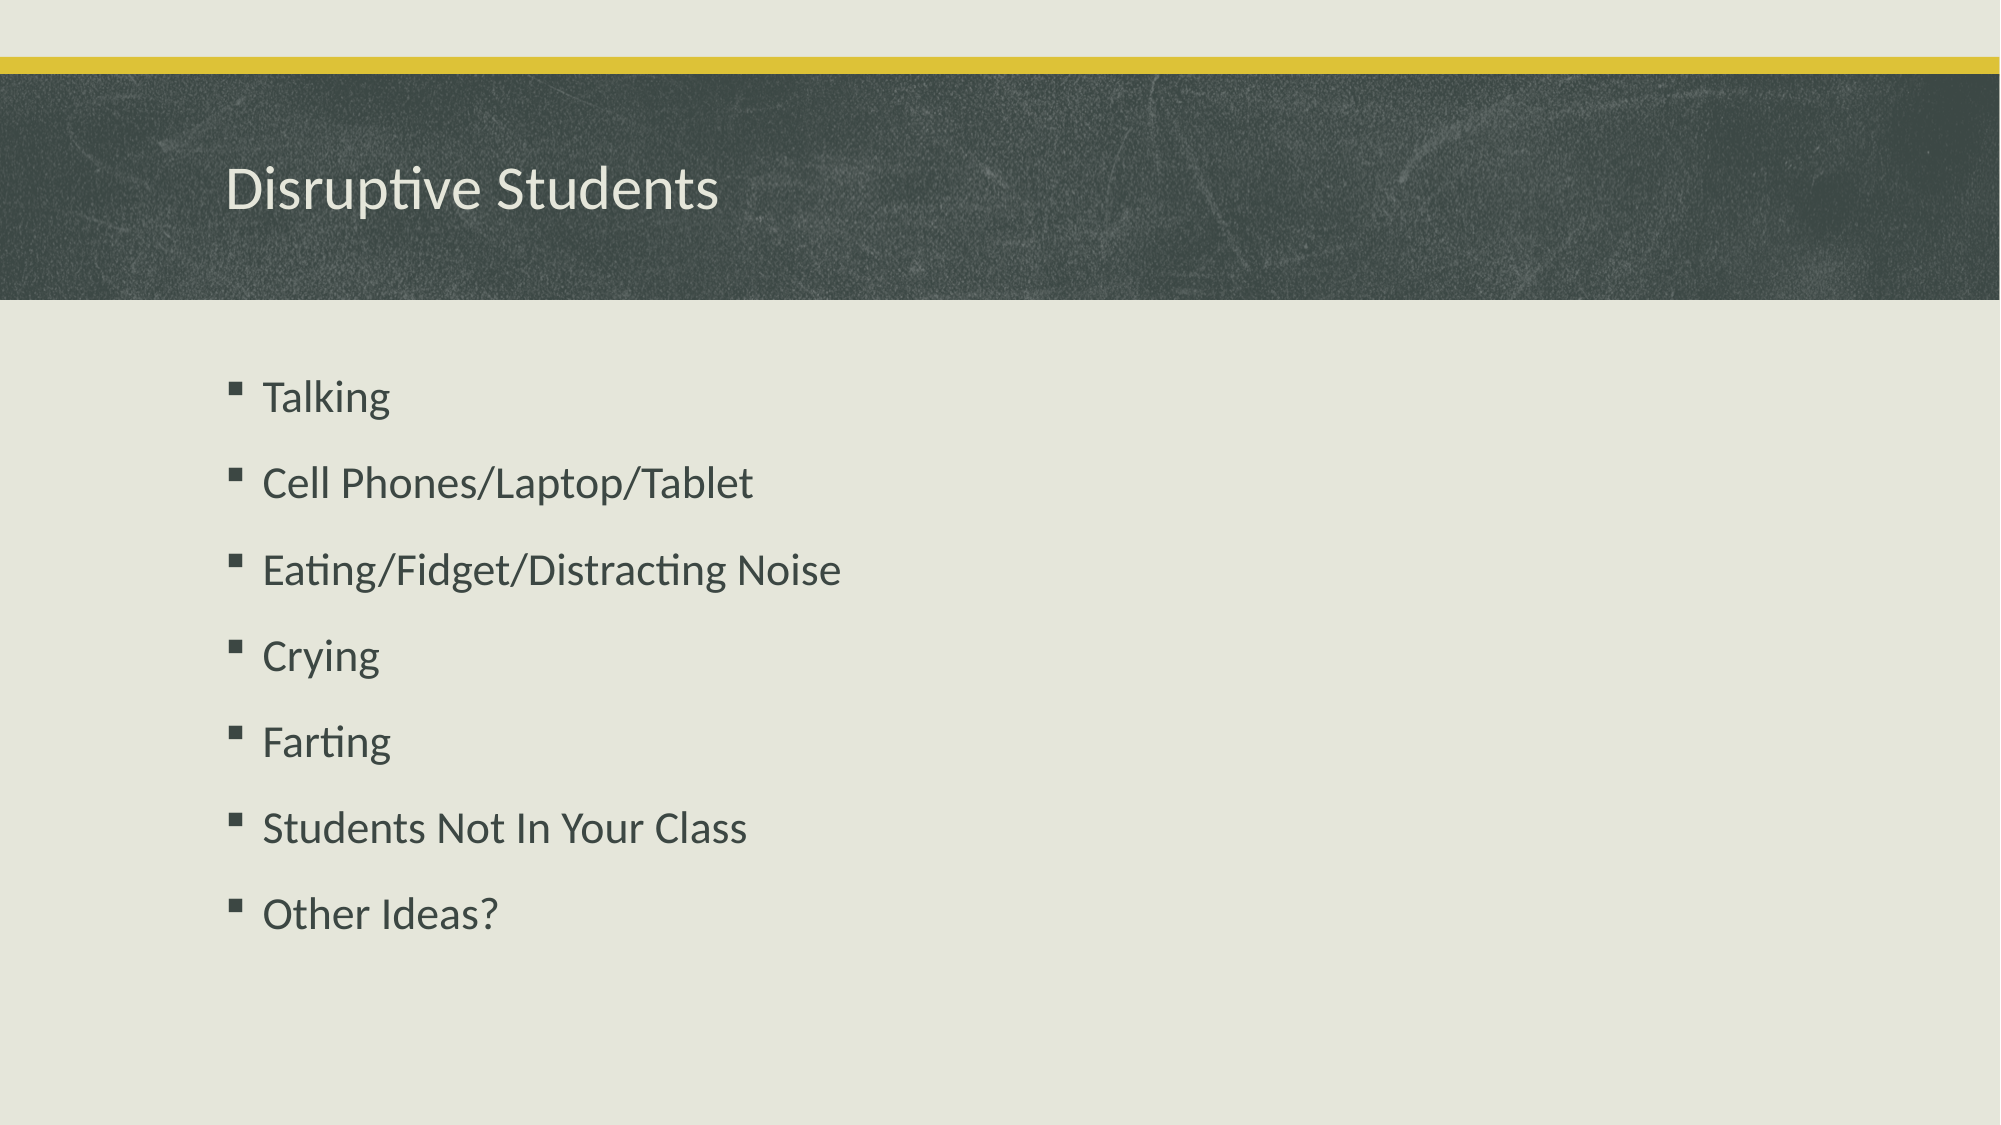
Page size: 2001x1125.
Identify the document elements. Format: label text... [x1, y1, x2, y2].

list Talking Cell Phones/Laptop/Tablet Eating/Fidget/Distracting Noise Crying Farting Students Not In Your Class Other Ideas? [210, 359, 1790, 1014]
picture [0, 74, 2000, 300]
title Disruptive Students [210, 76, 1790, 300]
